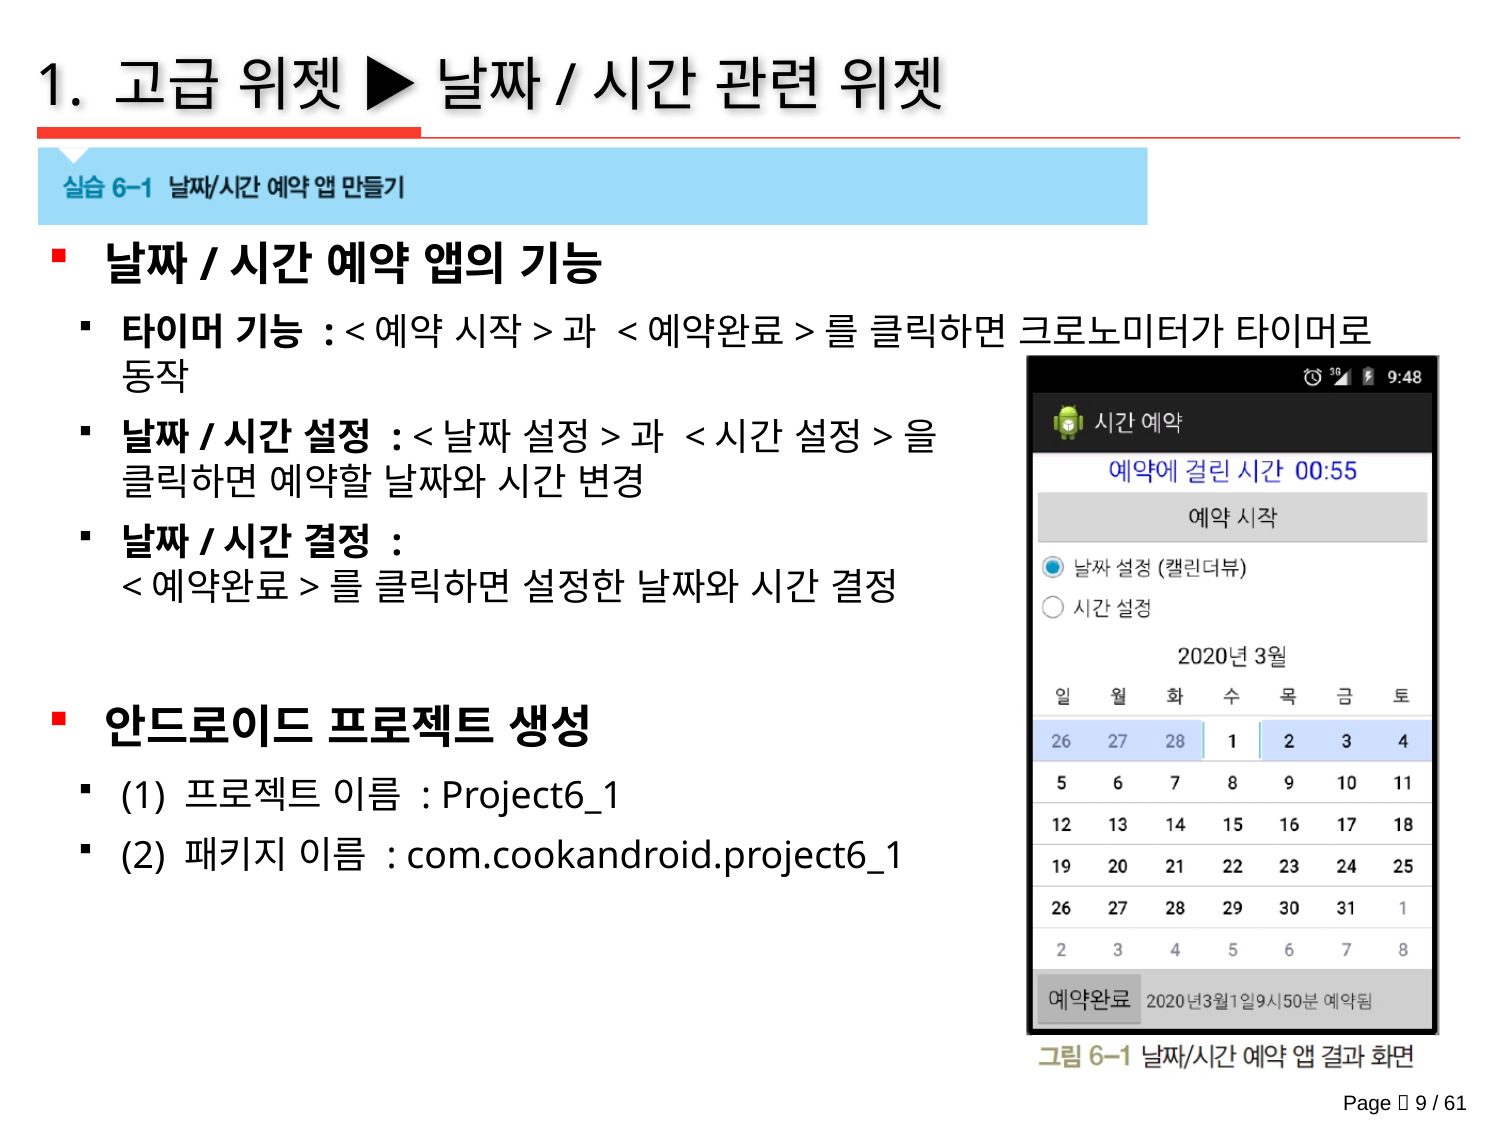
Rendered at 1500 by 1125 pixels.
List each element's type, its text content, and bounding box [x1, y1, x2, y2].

title 1. 고급 위젯 ▶ 날짜/시간 관련 위젯 [35, 47, 1434, 142]
picture [1019, 350, 1448, 1075]
list 날짜/시간 예약 앱의 기능 타이머 기능 : <예약 시작>과 <예약완료>를 클릭하면 크로노미터가 타이머로 동작 날짜/시간 설정 : <날짜 설정>과 <시간 설정>을 클릭하면 예약할 날짜와 시간 변경 날짜/시간 결정 : <예약완료>를 클릭하면 설정한 날짜와 시간 결정 안드로이드 프로젝트 생성 (1) 프로젝트 이름 : Project6_1 (2) 패키지 이름 : com.cookandroid.project6_1 [48, 234, 1448, 943]
picture [38, 145, 1150, 225]
